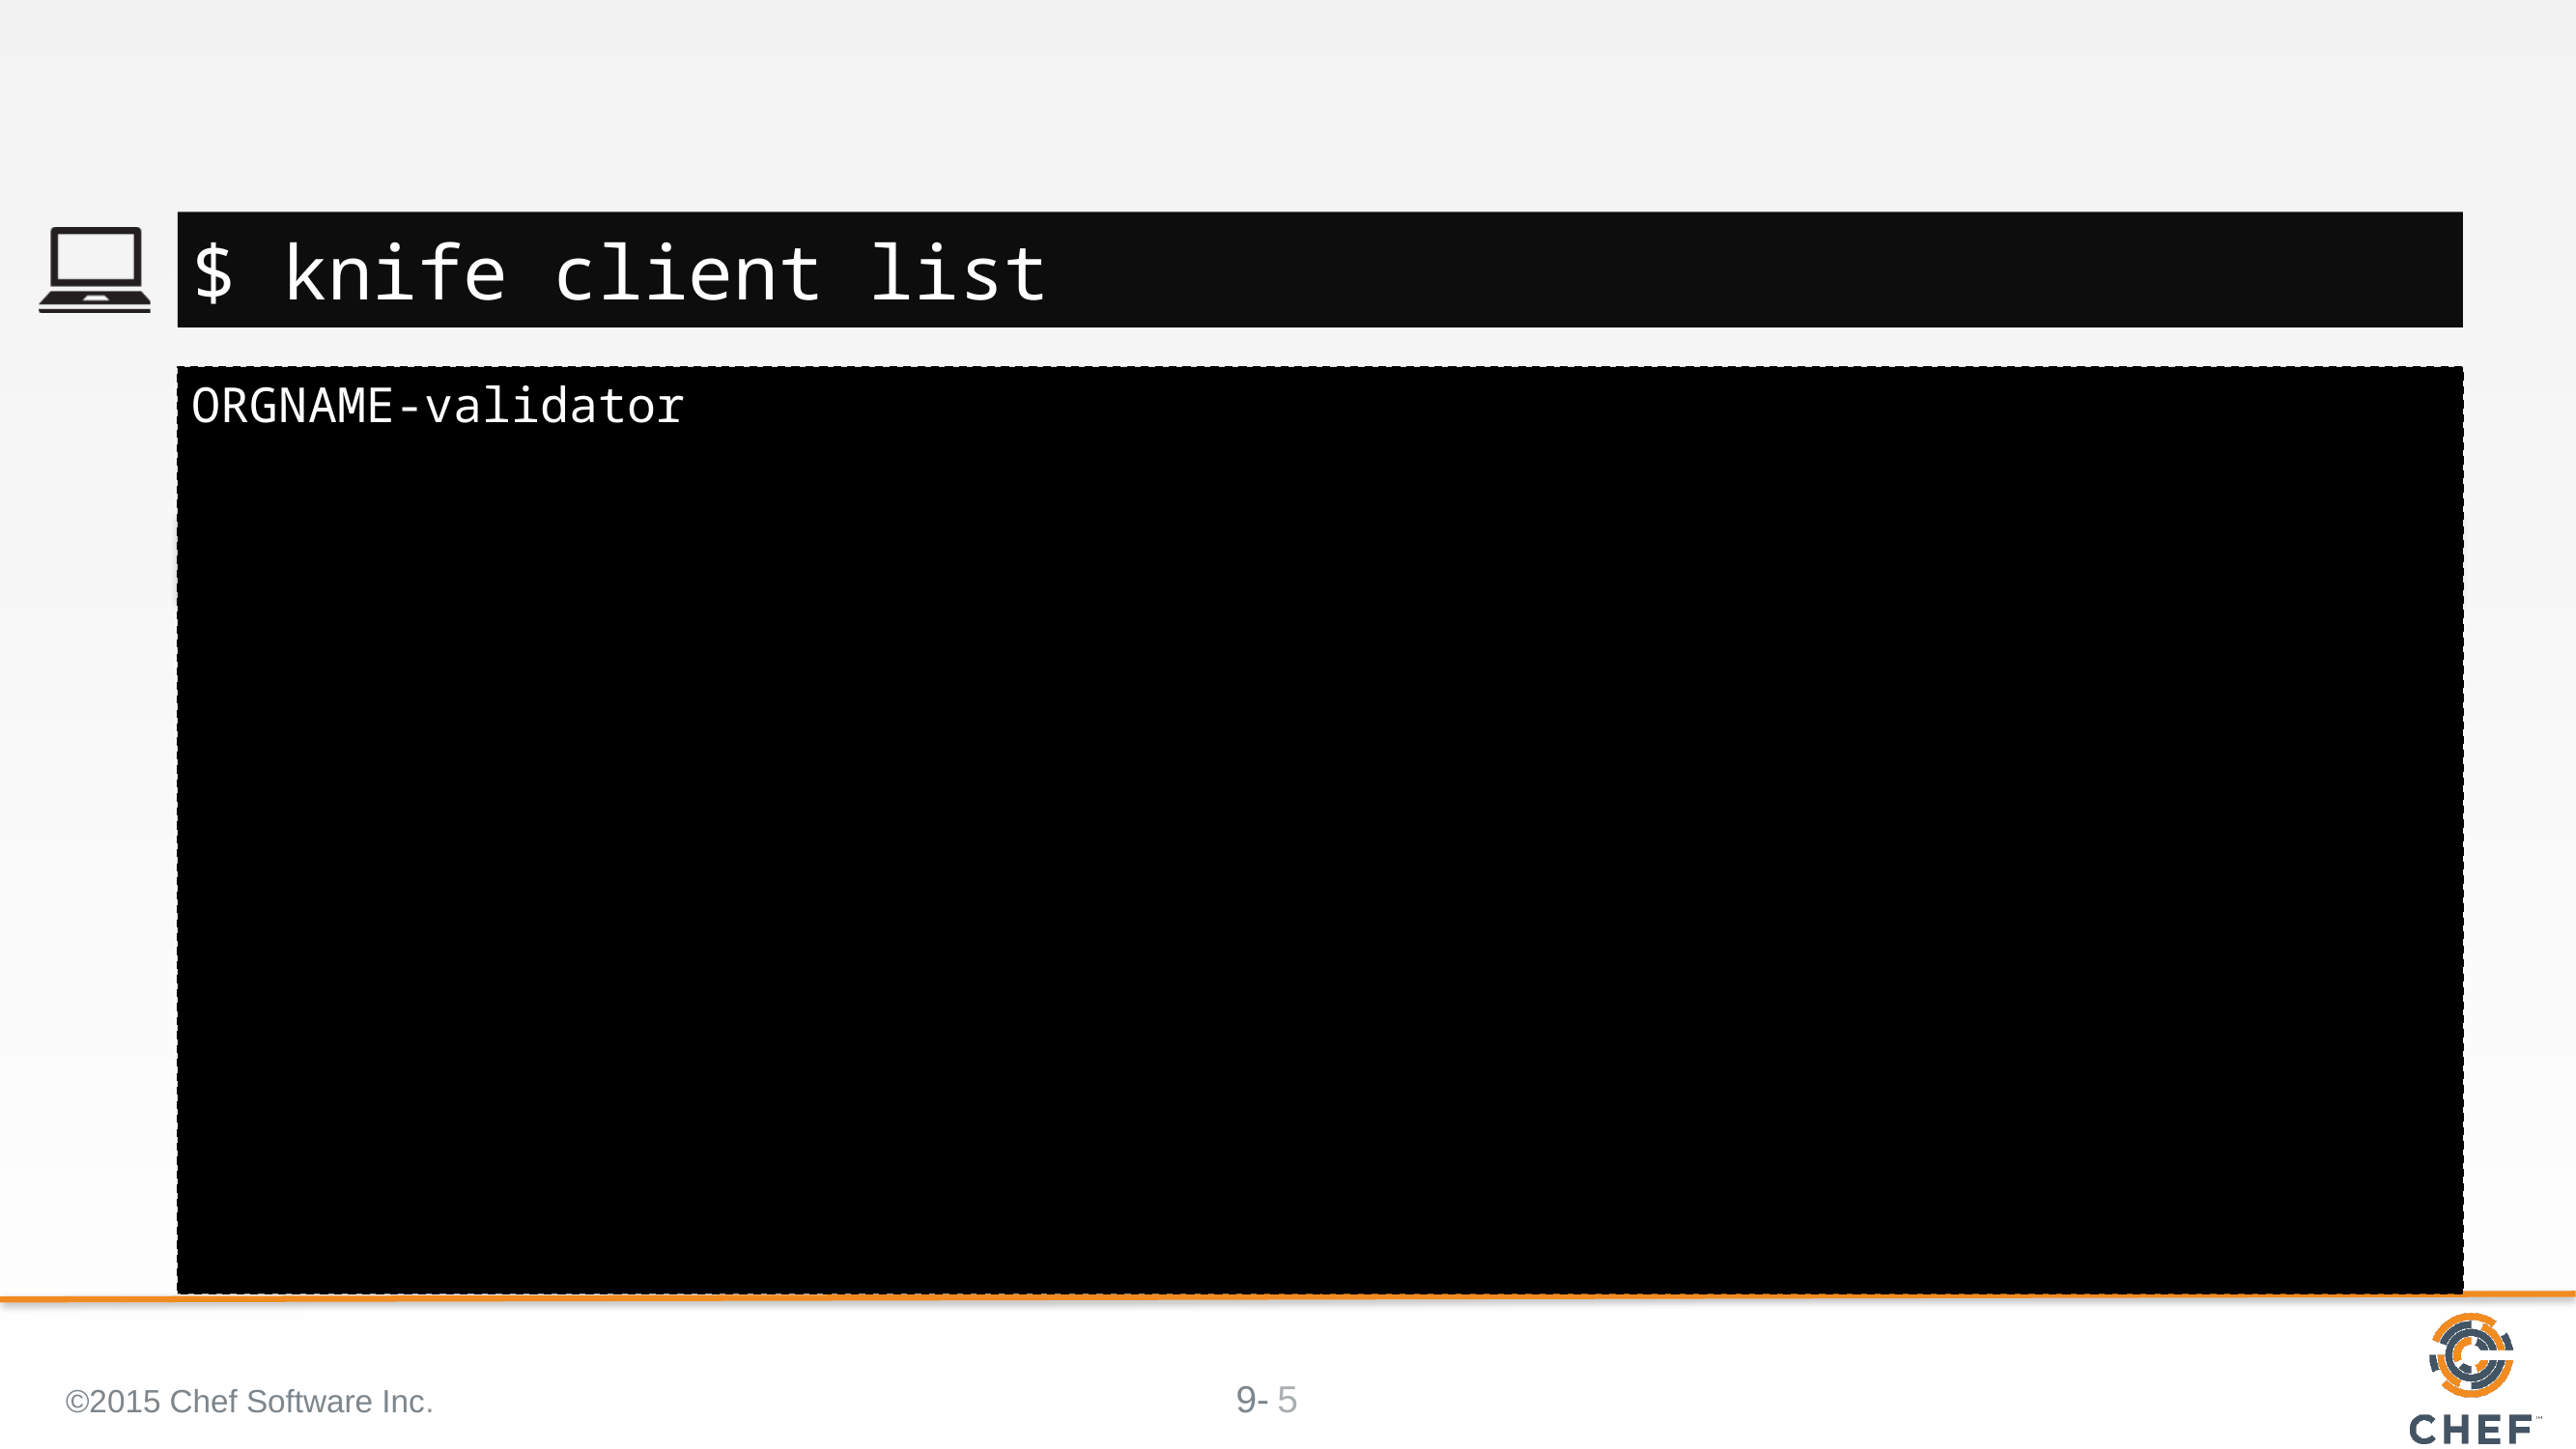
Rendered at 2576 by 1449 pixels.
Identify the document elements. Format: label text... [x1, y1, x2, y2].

footer ©2015 Chef Software Inc. [51, 1359, 952, 1440]
list ORGNAME-validator [177, 366, 2464, 1294]
list $ knife client list [177, 212, 2463, 327]
slide_number 5 [998, 1359, 1578, 1437]
picture [2399, 1297, 2550, 1449]
